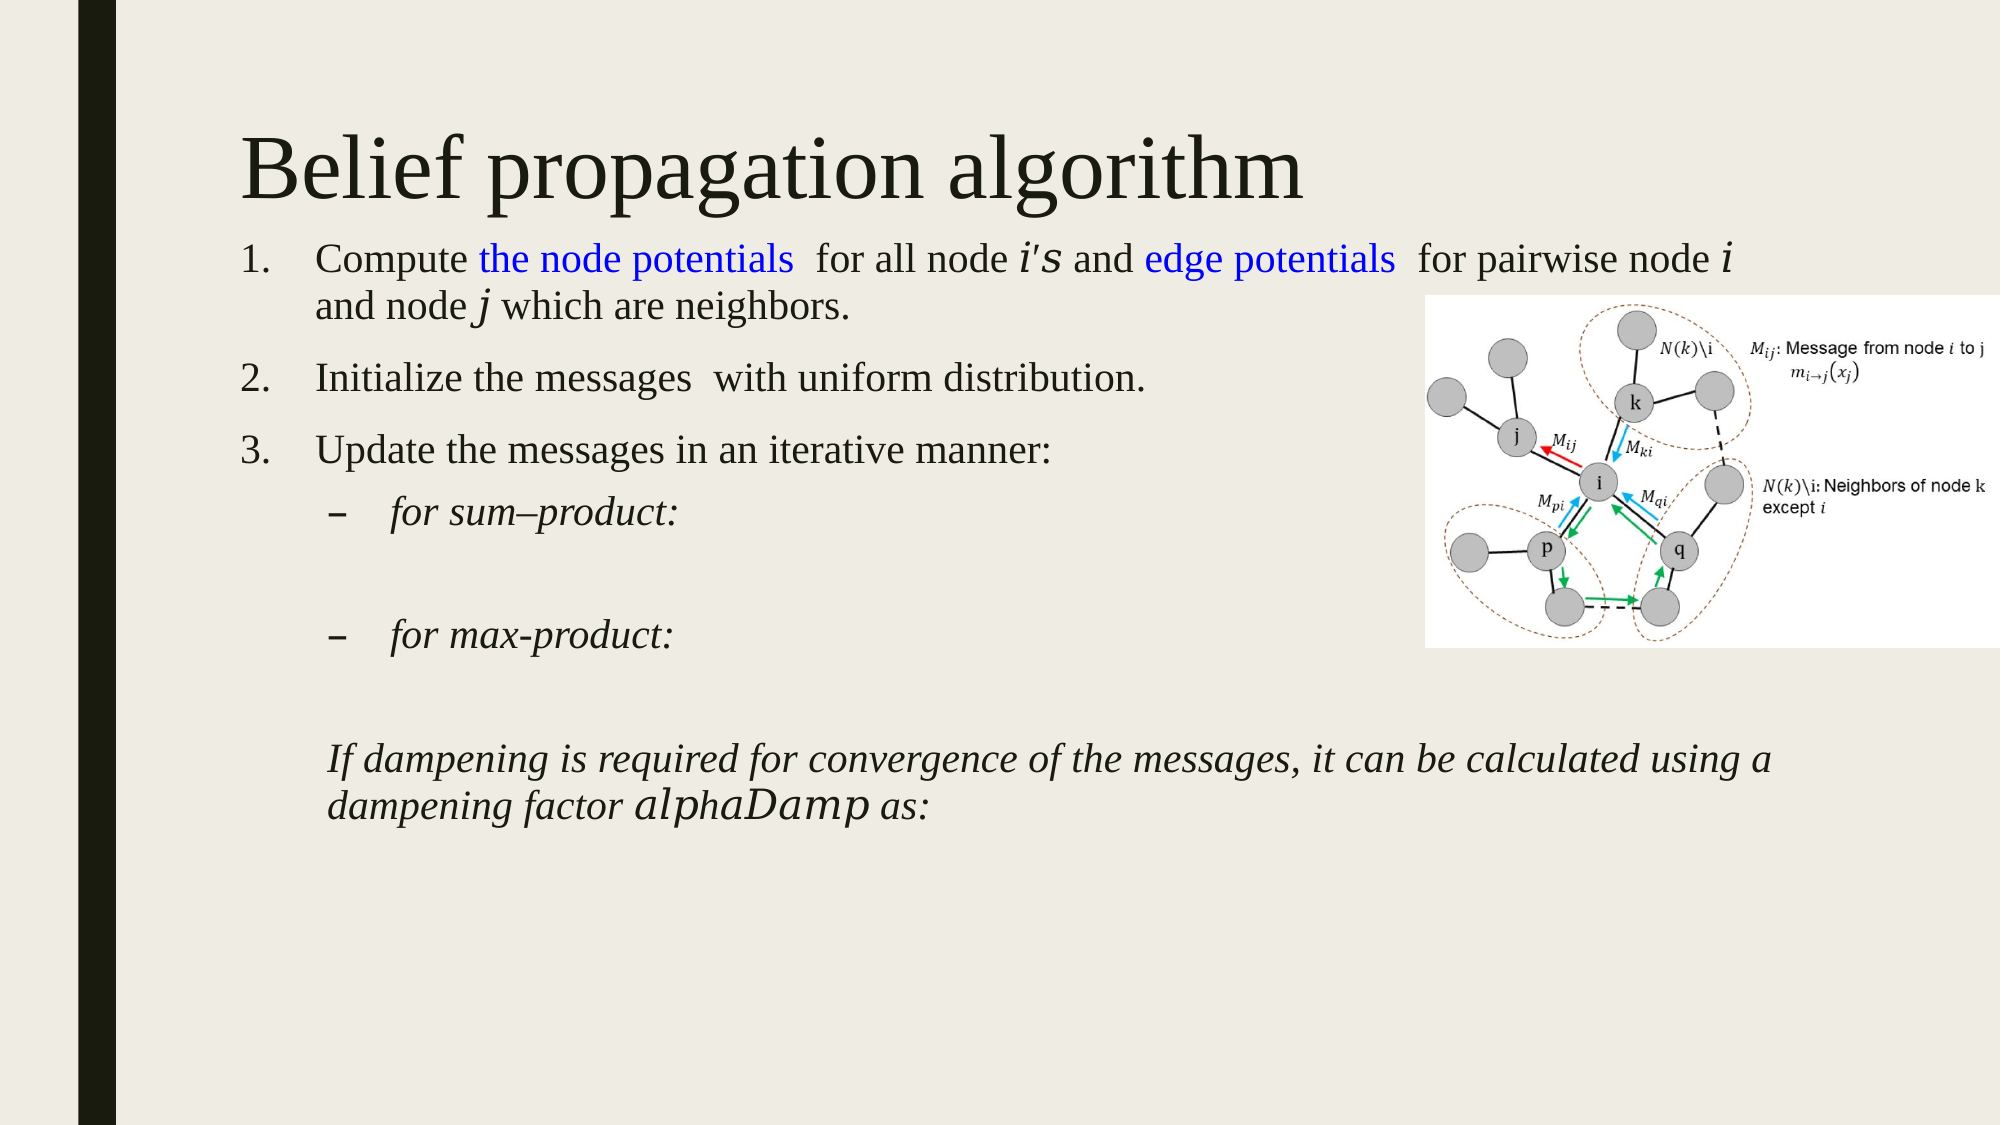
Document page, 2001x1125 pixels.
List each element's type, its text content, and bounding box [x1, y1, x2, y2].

picture [1424, 294, 2000, 648]
title Belief propagation algorithm [225, 112, 1800, 357]
